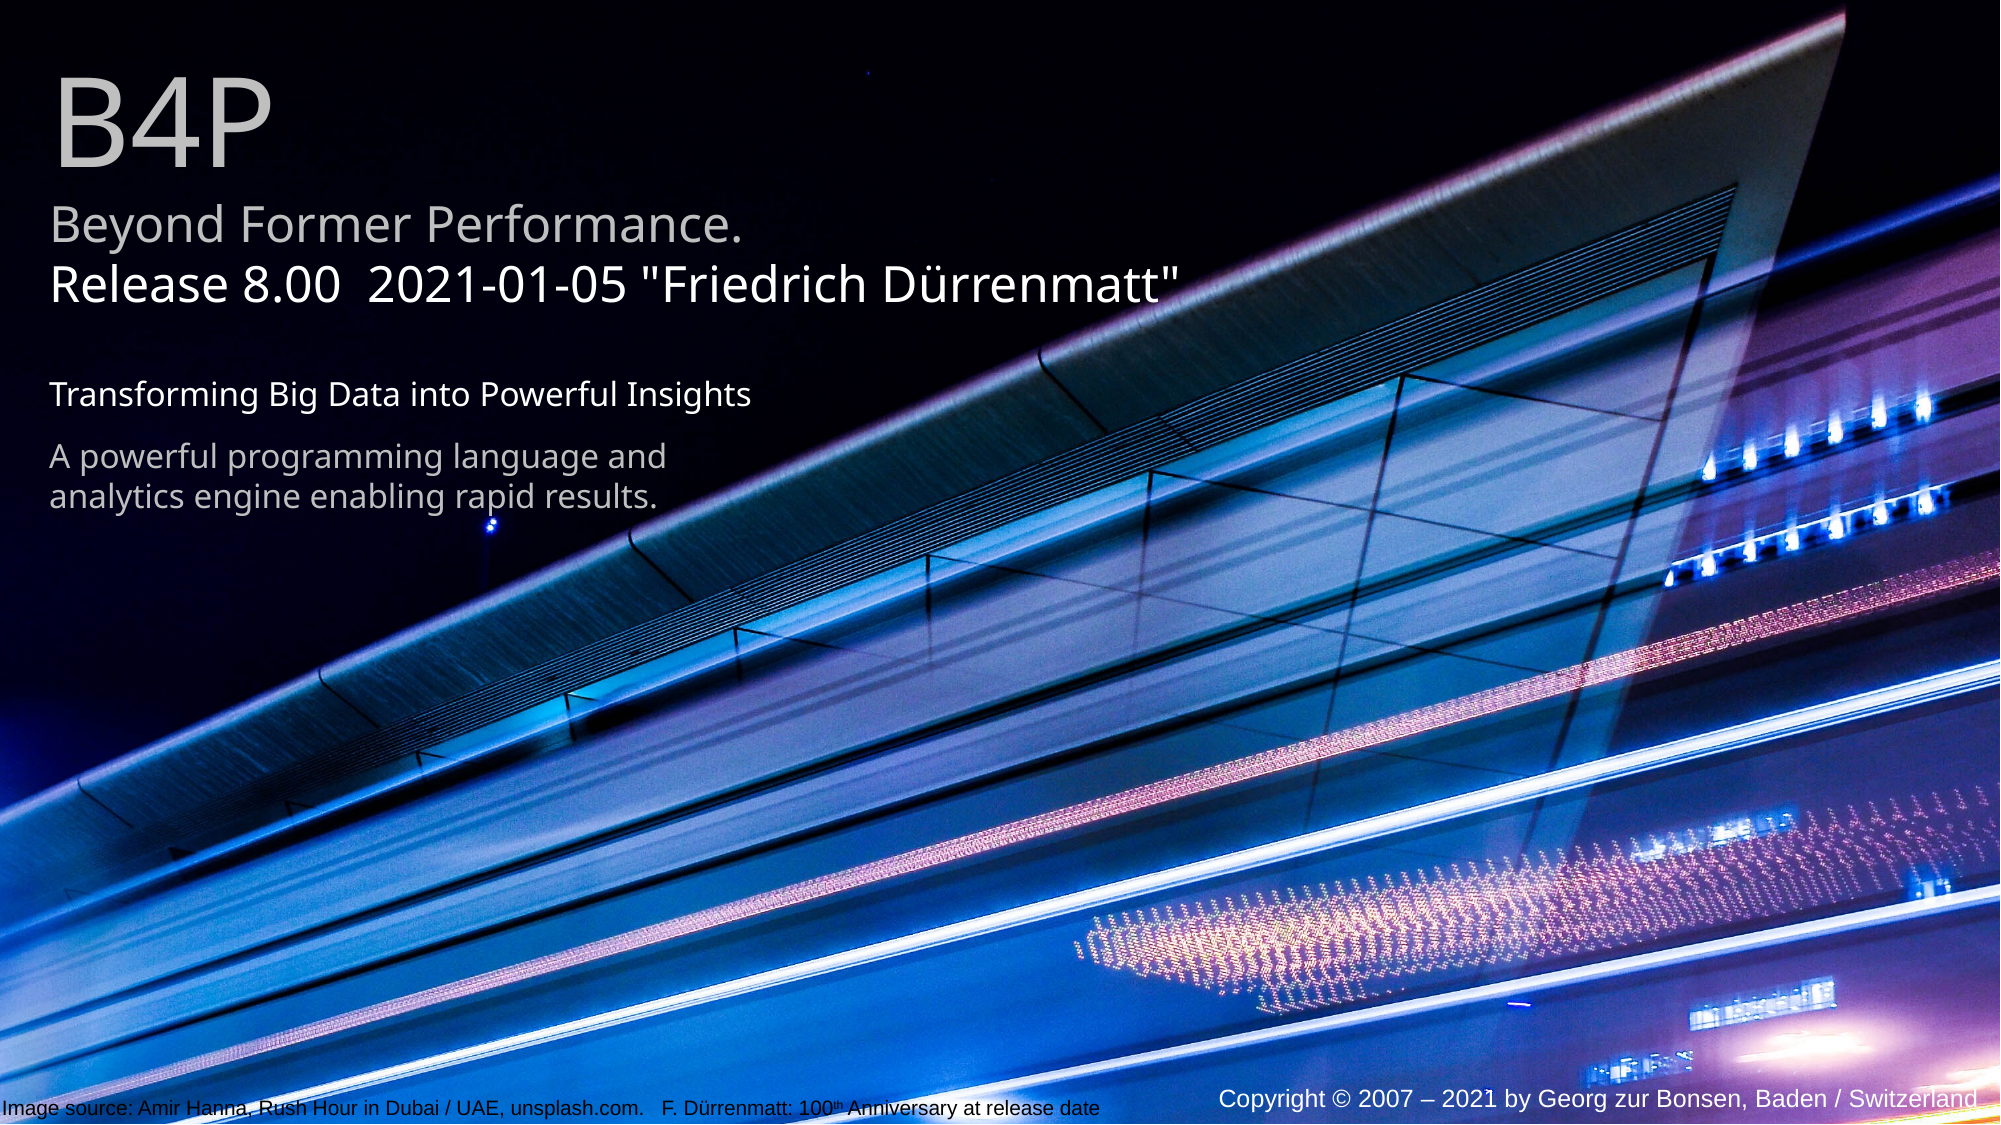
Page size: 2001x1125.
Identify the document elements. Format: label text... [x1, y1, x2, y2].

picture [0, 0, 2000, 1124]
text_box Copyright © 2007 – 2021 by Georg zur Bonsen, Baden / Switzerland [1210, 1072, 2000, 1123]
title B4P Beyond Former Performance. Release 8.00 2021-01-05 "Friedrich Dürrenmatt" Transforming Big Data into Powerful Insights A powerful programming language and analytics engine enabling rapid results. [19, 30, 1650, 776]
text_box Image source: Amir Hanna, Rush Hour in Dubai / UAE, unsplash.com. F. Dürrenmatt: 100th Anniversary at release date [0, 1092, 1096, 1123]
